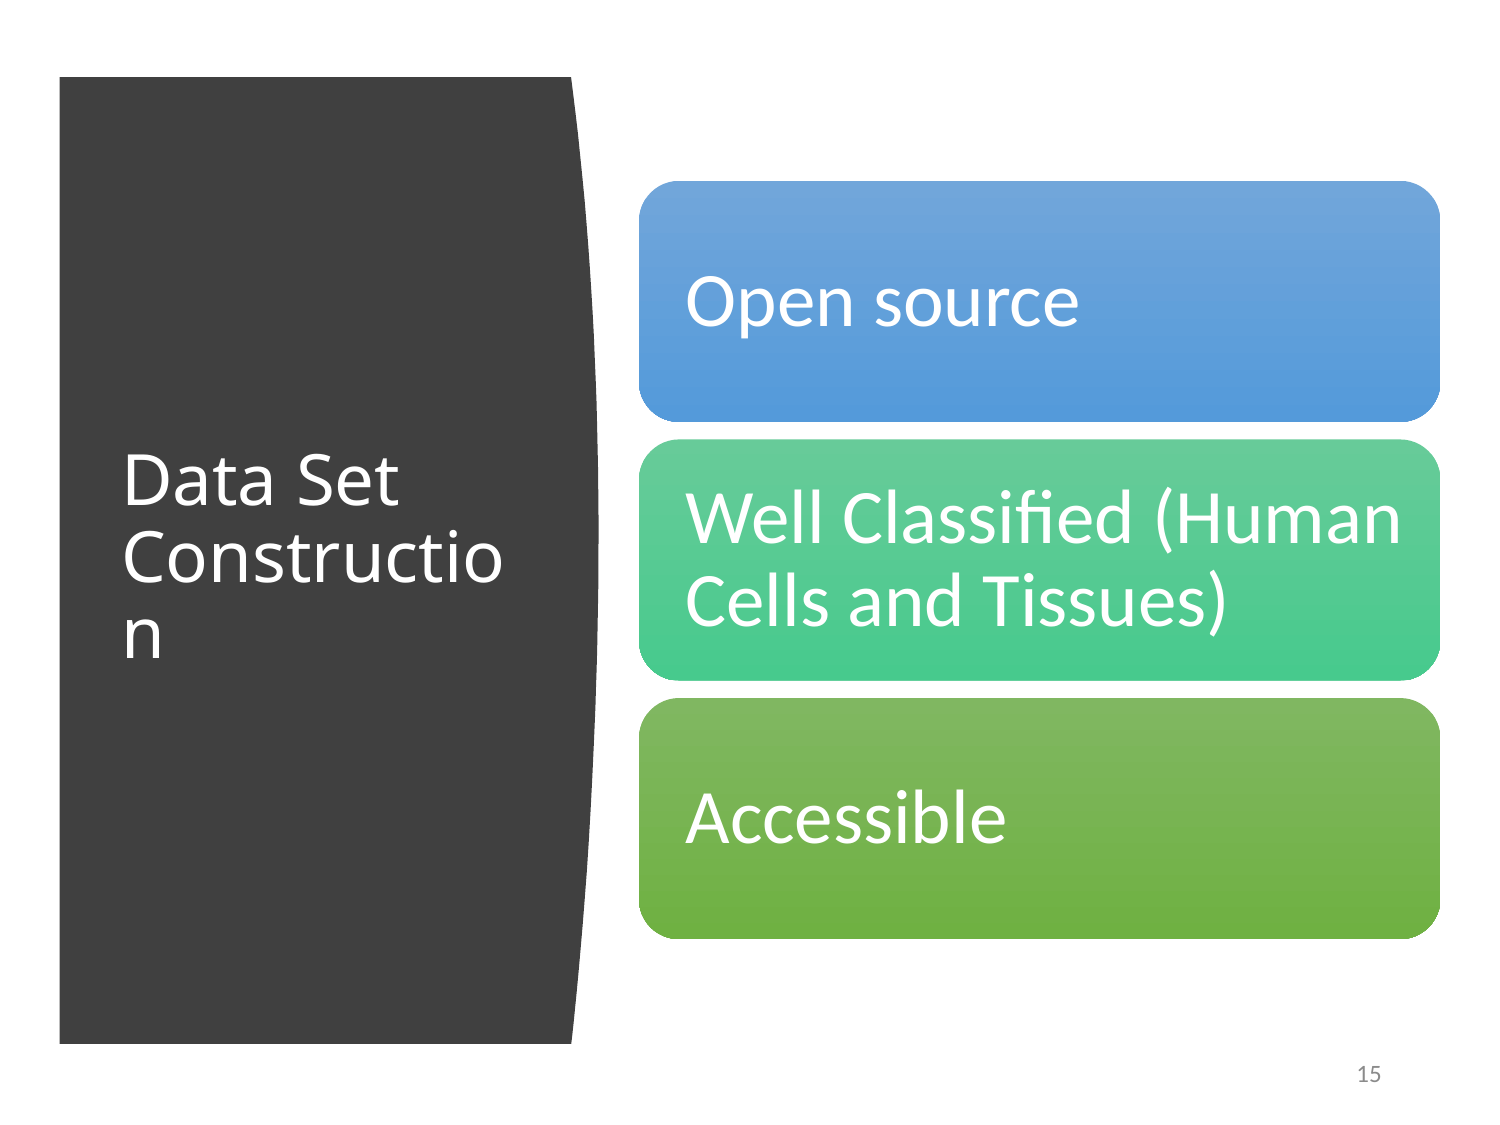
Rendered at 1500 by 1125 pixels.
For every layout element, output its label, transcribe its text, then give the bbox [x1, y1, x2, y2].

title Data Set Construction [106, 166, 527, 953]
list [638, 77, 1441, 1043]
text_box [58, 76, 600, 1045]
slide_number 15 [1059, 1043, 1397, 1103]
